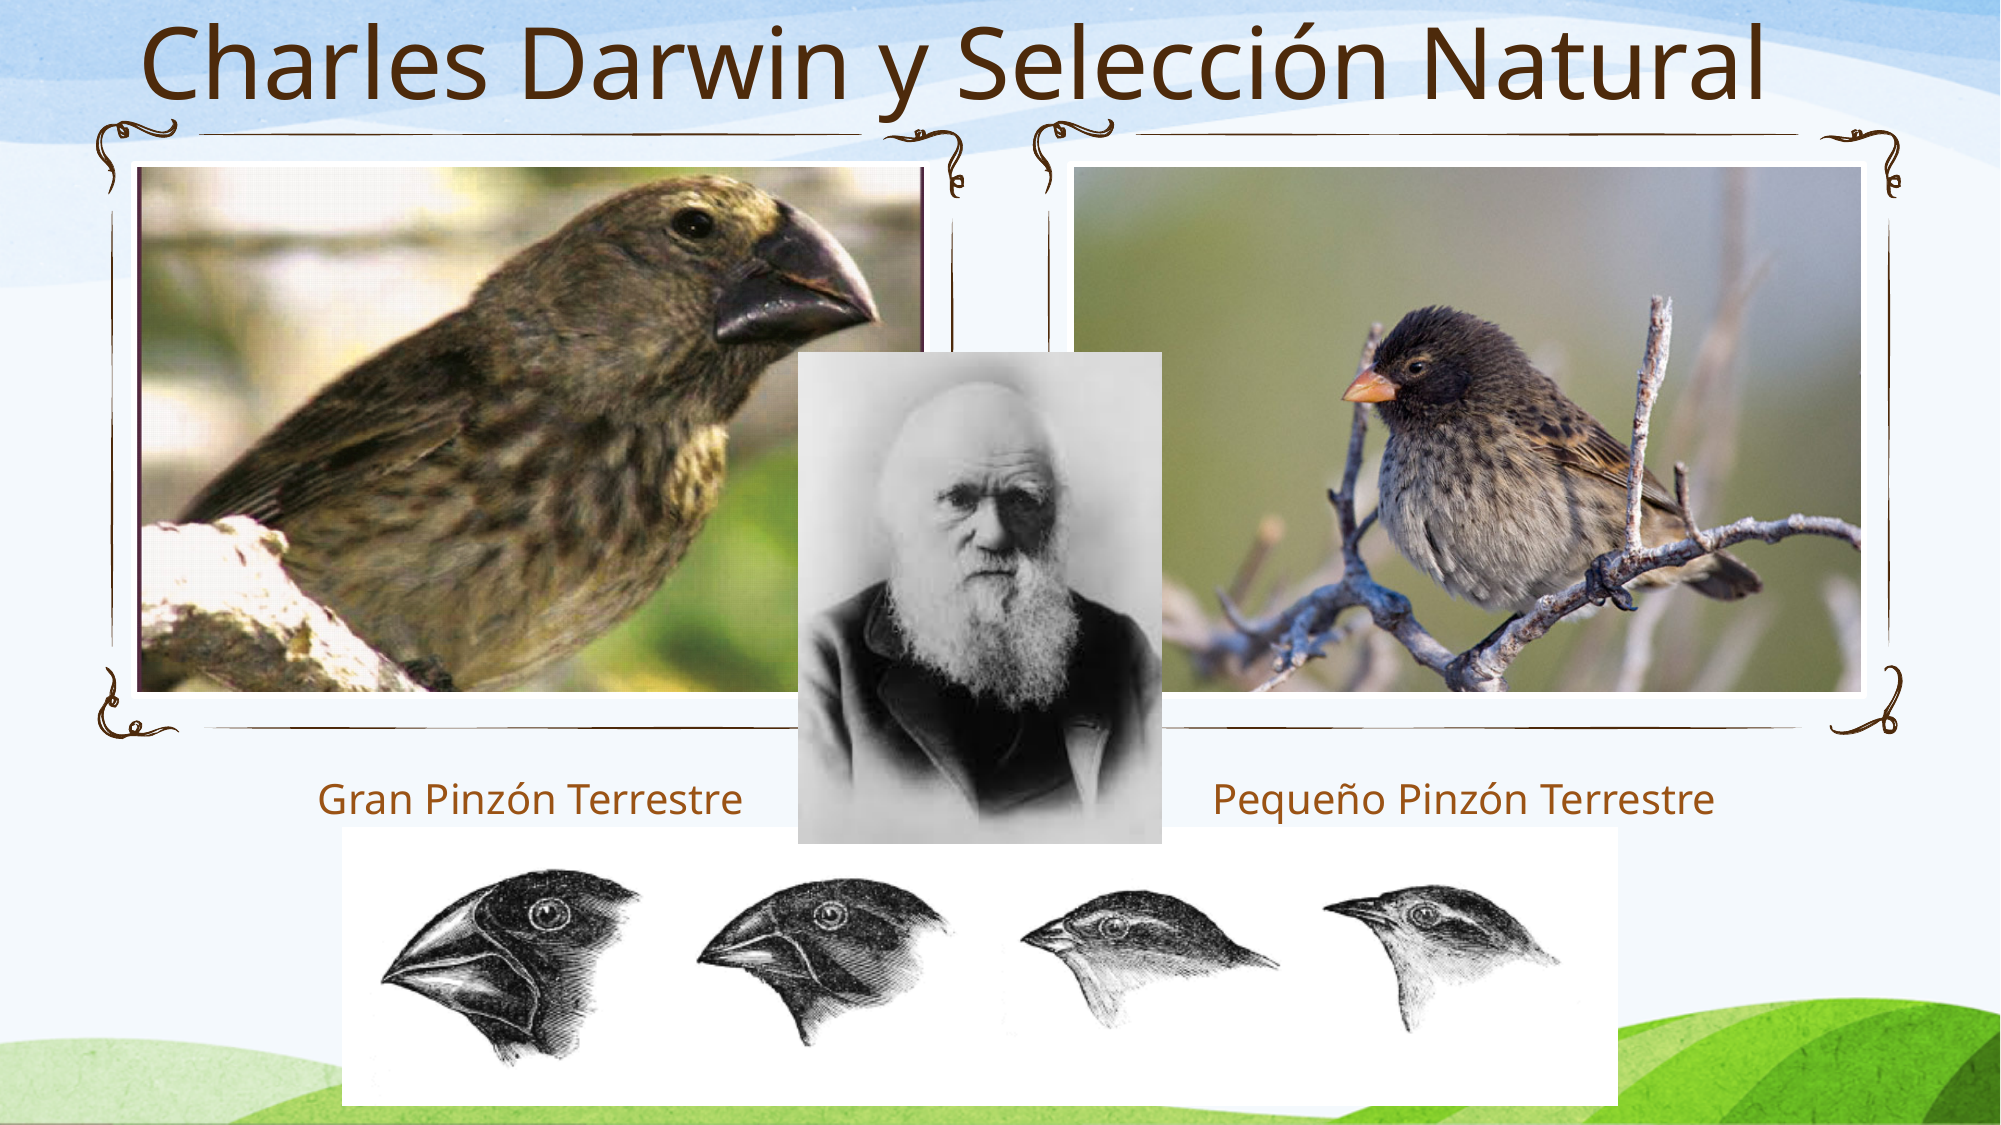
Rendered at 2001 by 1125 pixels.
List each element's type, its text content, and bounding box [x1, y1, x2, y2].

text_box Charles Darwin y Selección Natural [123, 6, 2000, 129]
picture [0, 0, 2001, 1125]
list Pequeño Pinzón Terrestre [1162, 762, 1823, 975]
list Gran Pinzón Terrestre [172, 762, 798, 975]
